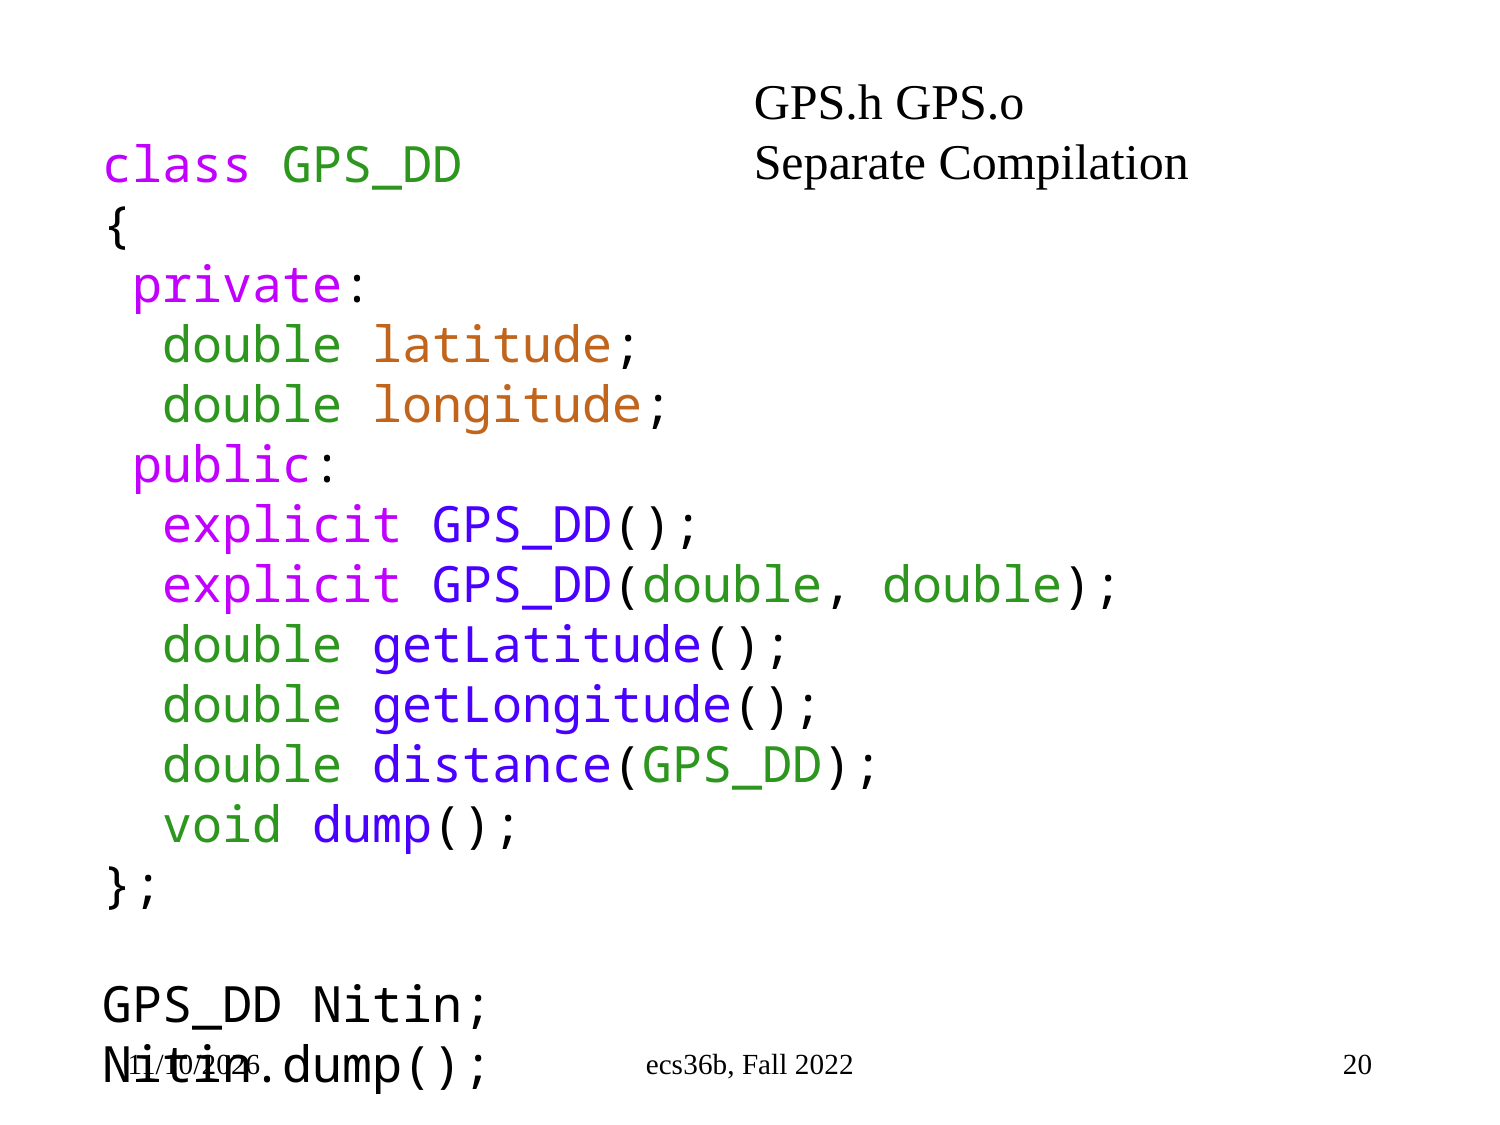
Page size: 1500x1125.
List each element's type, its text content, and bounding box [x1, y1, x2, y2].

text_box GPS.h GPS.o Separate Compilation [738, 62, 1205, 198]
text_box class GPS_DD { private: double latitude; double longitude; public: explicit GPS_DD(); explicit GPS_DD(double, double); double getLatitude(); double getLongitude(); double distance(GPS_DD); void dump(); }; GPS_DD Nitin; Nitin.dump(); [87, 124, 1500, 1100]
